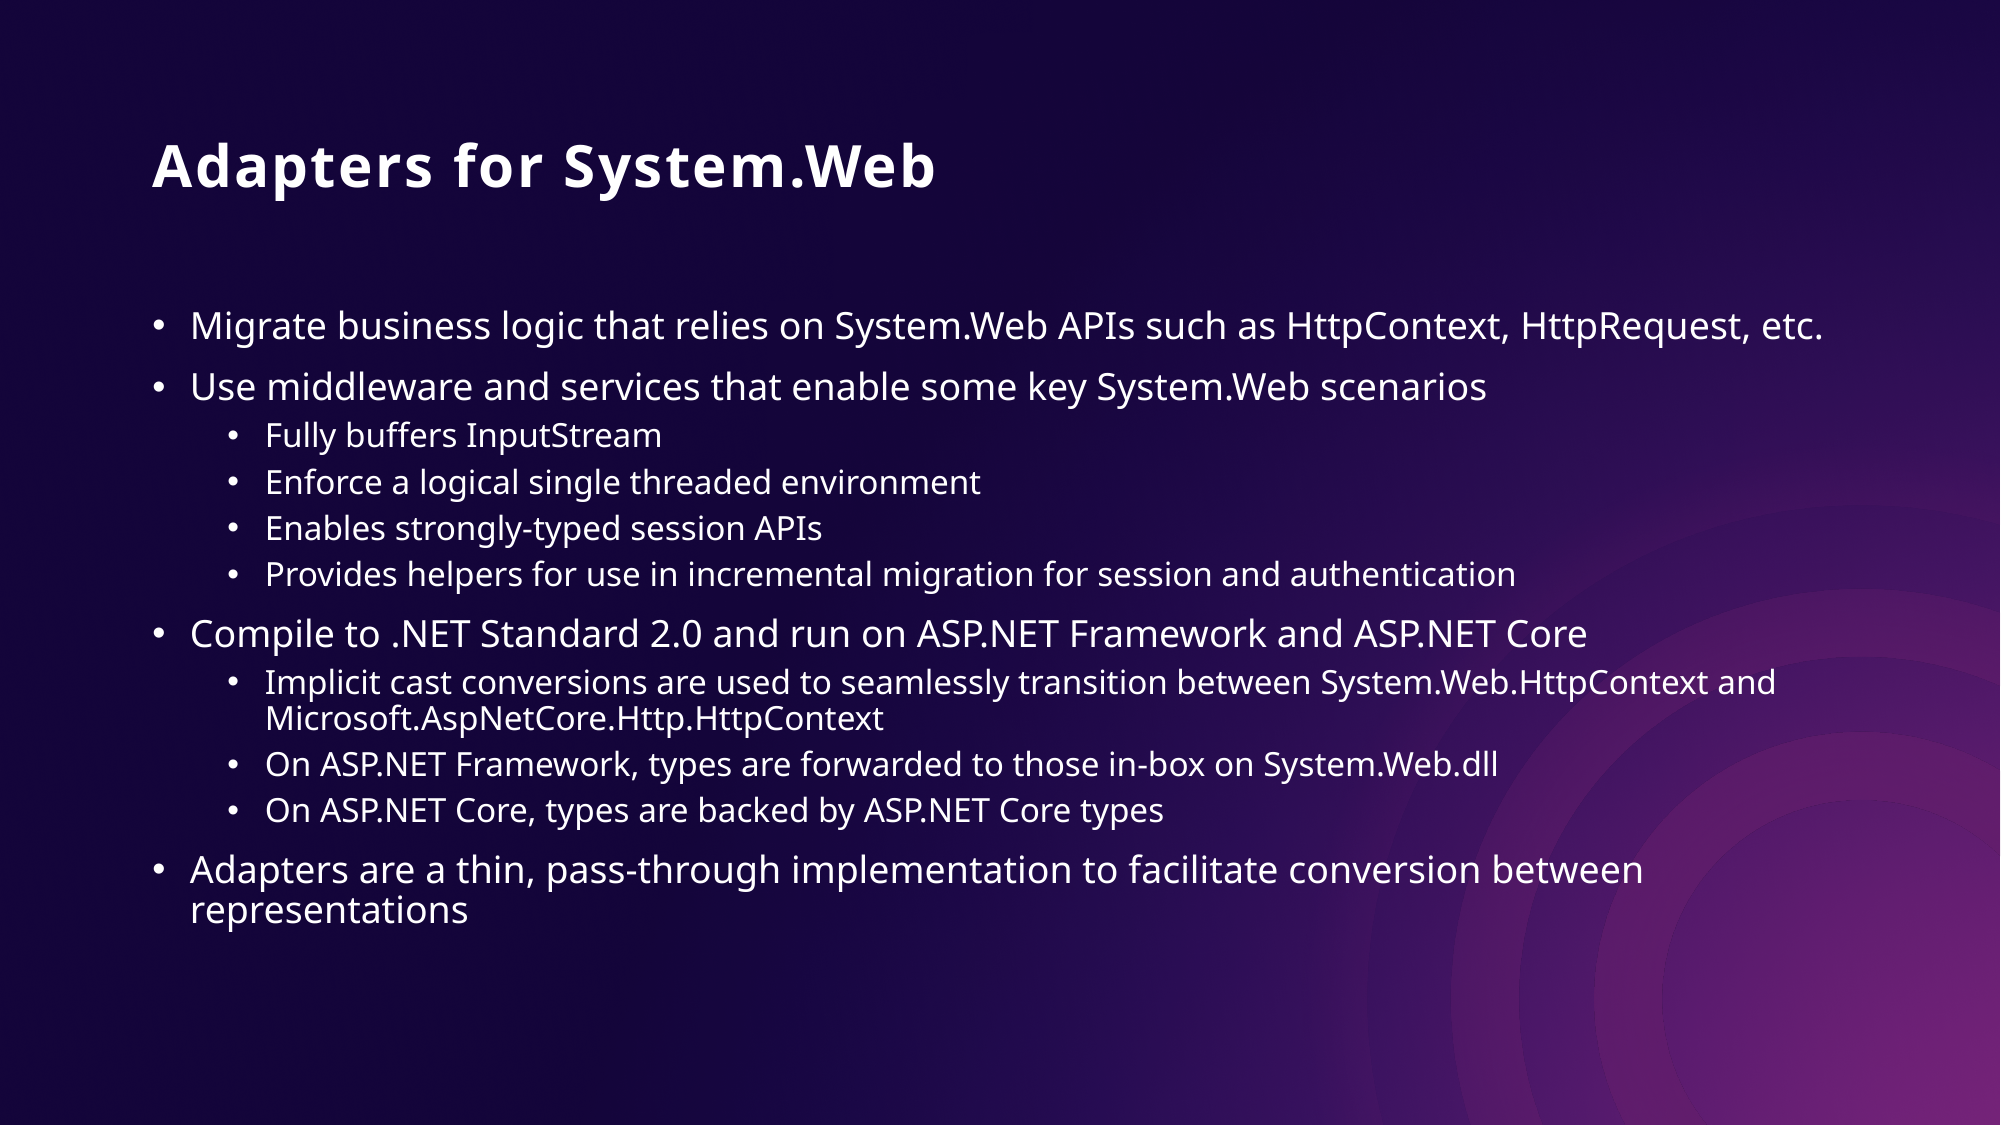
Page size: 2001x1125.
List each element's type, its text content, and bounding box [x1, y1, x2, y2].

list Migrate business logic that relies on System.Web APIs such as HttpContext, HttpRequest, etc. Use middleware and services that enable some key System.Web scenarios Fully buffers InputStream Enforce a logical single threaded environment Enables strongly-typed session APIs Provides helpers for use in incremental migration for session and authentication Compile to .NET Standard 2.0 and run on ASP.NET Framework and ASP.NET Core Implicit cast conversions are used to seamlessly transition between System.Web.HttpContext and Microsoft.AspNetCore.Http.HttpContext On ASP.NET Framework, types are forwarded to those in-box on System.Web.dll On ASP.NET Core, types are backed by ASP.NET Core types Adapters are a thin, pass-through implementation to facilitate conversion between representations [137, 299, 1863, 1014]
title Adapters for System.Web [137, 59, 1863, 278]
picture [0, 0, 2001, 1125]
